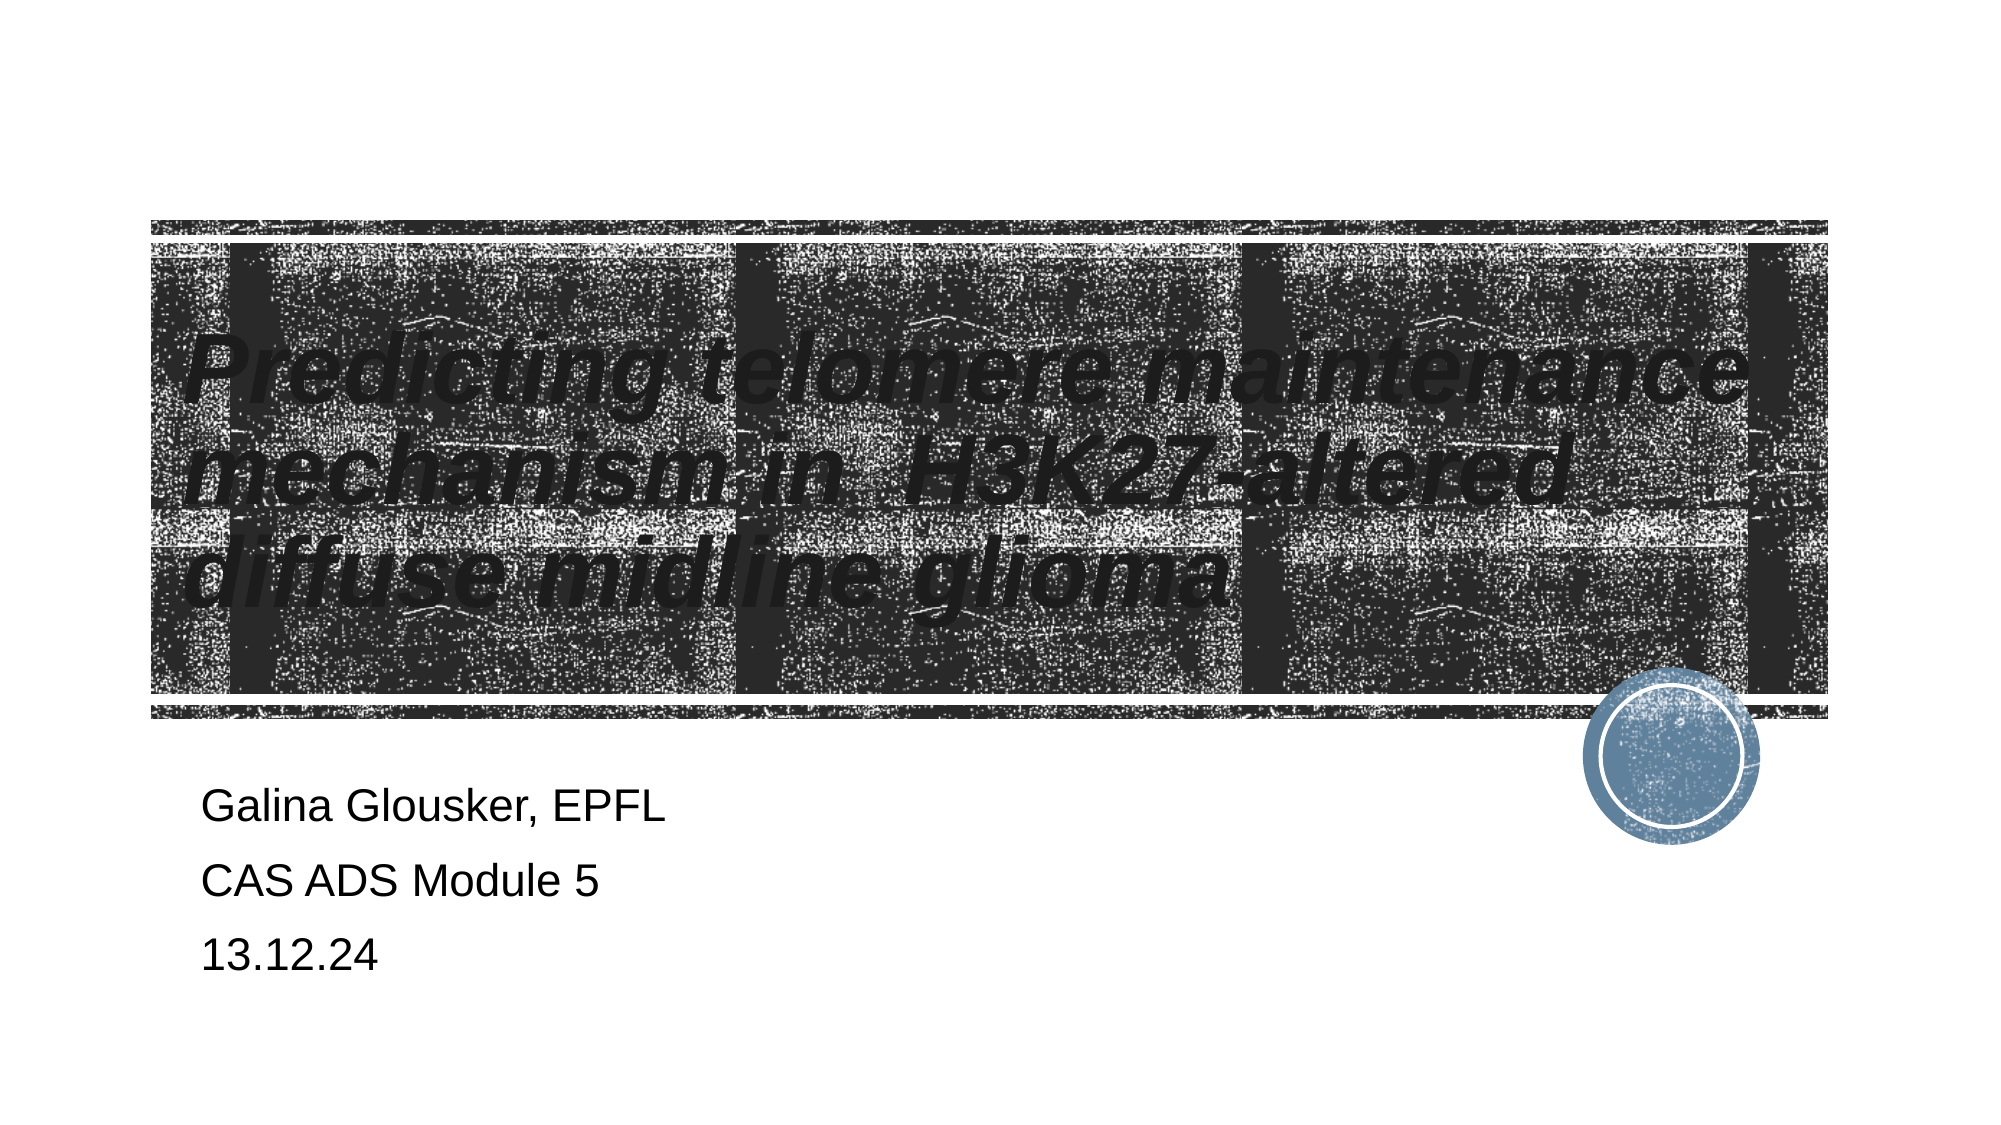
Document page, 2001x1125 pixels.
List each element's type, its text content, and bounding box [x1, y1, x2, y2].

text_box Telomere hunter [151, 220, 1828, 235]
title Predicting telomere maintenance mechanism in H3K27-altered diffuse midline glioma [167, 278, 1821, 671]
text_box Telomere hunter [1745, 705, 1828, 719]
text_box Telomere hunter [151, 243, 1828, 694]
subtitle Galina Glousker, EPFL CAS ADS Module 5 13.12.24 [185, 774, 1754, 1047]
text_box Telomere hunter [151, 705, 1598, 719]
